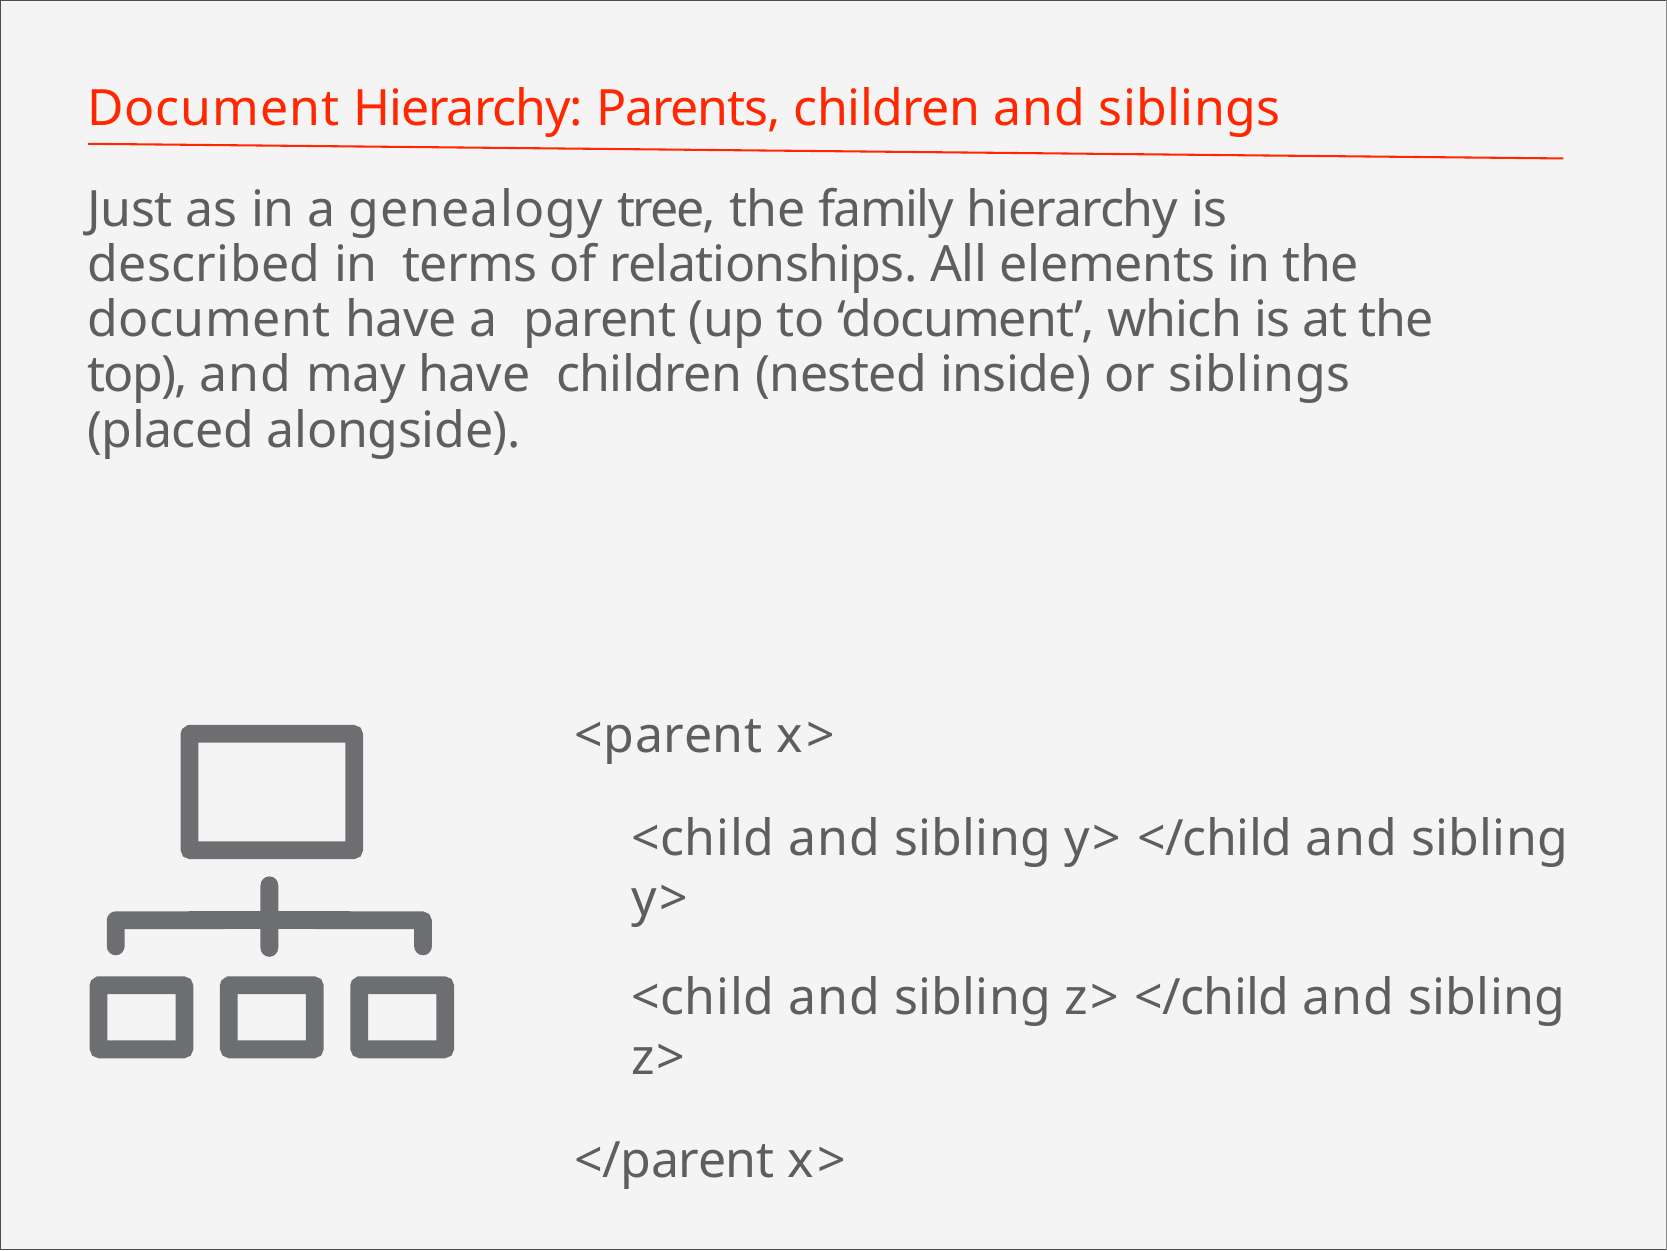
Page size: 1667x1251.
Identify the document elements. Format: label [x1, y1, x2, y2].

text_box [86, 142, 1565, 1059]
text_box [0, 0, 1667, 1250]
